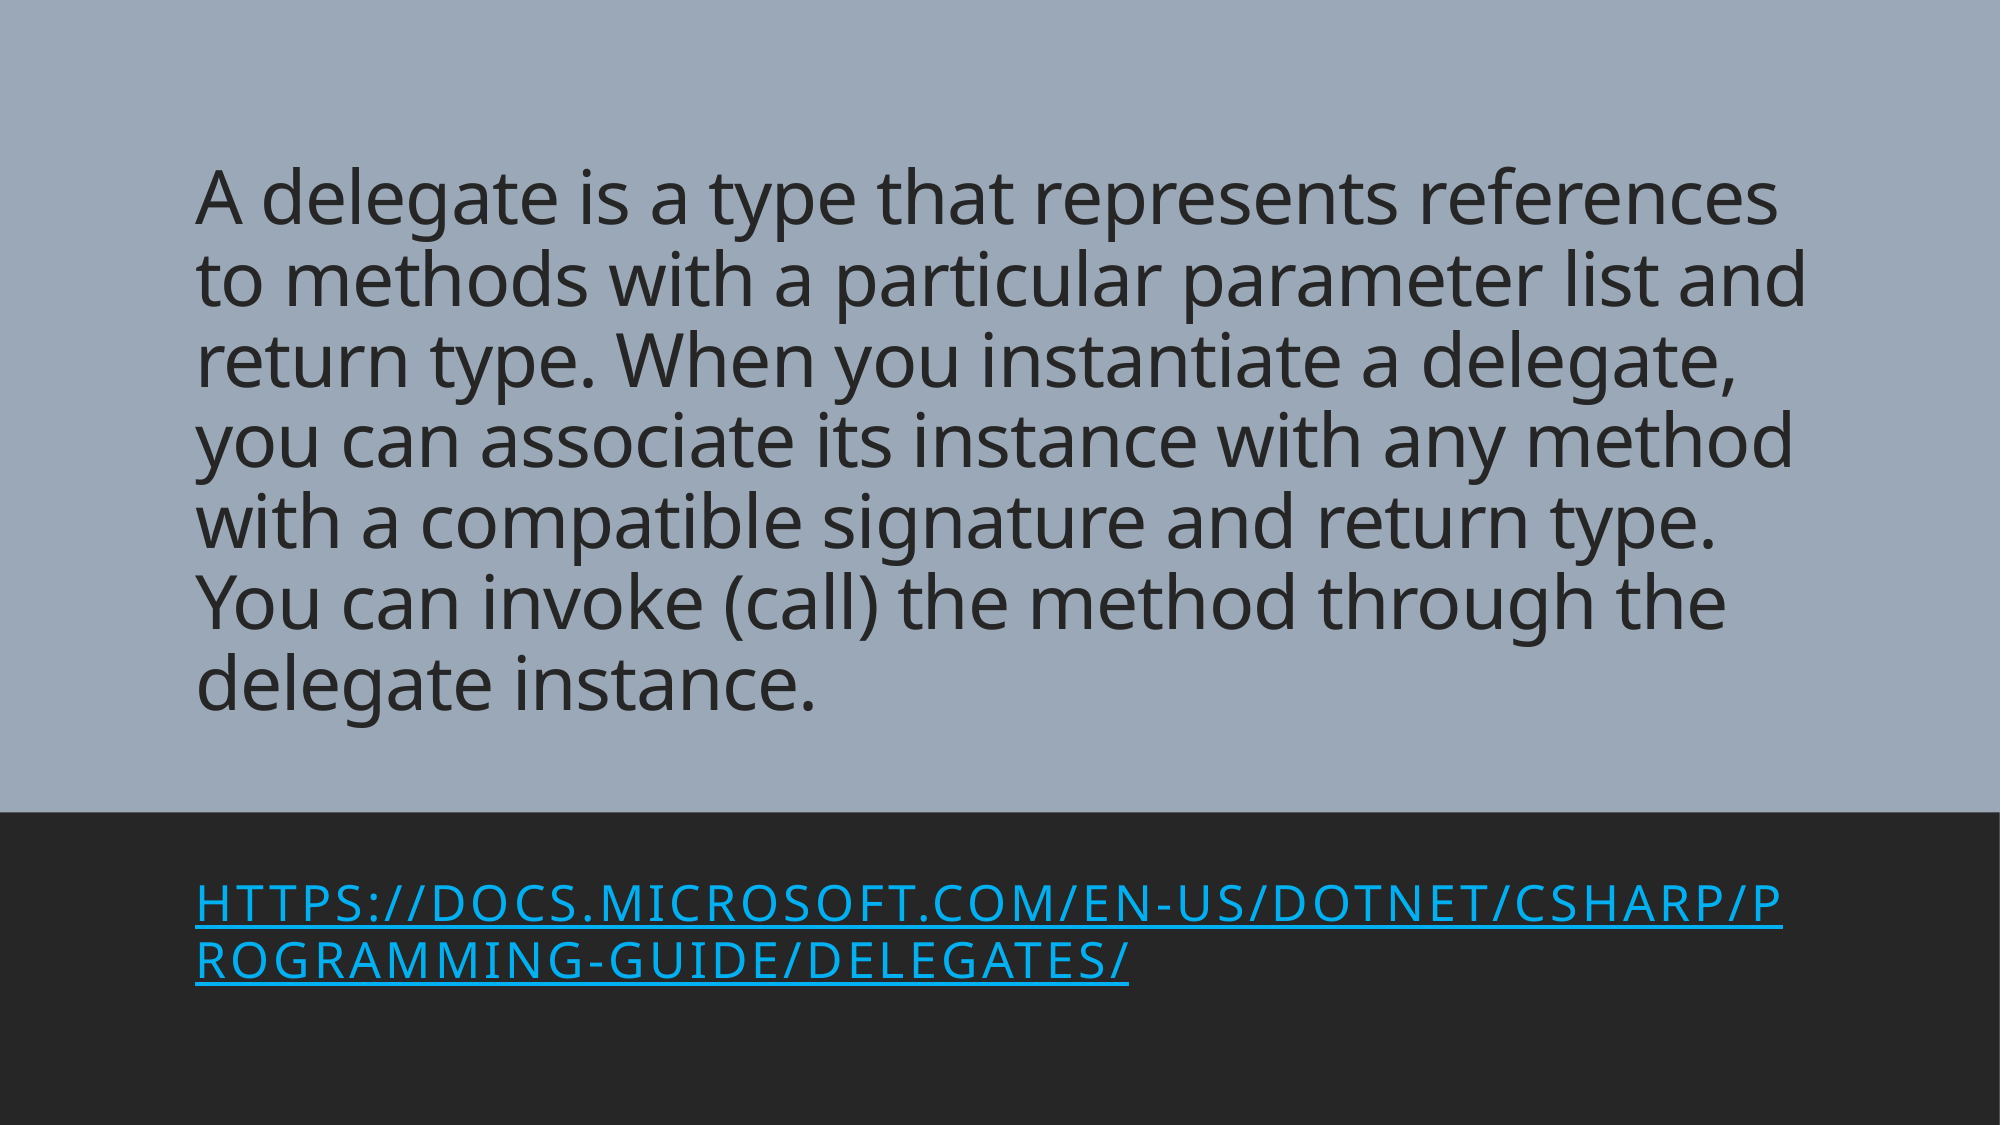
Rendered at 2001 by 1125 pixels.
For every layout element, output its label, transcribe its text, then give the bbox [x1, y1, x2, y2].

text_box [0, 811, 2000, 1125]
subtitle https://docs.microsoft.com/en-us/dotnet/csharp/programming-guide/delegates/ [180, 857, 1831, 1045]
title A delegate is a type that represents references to methods with a particular parameter list and return type. When you instantiate a delegate, you can associate its instance with any method with a compatible signature and return type. You can invoke (call) the method through the delegate instance. [180, 124, 1830, 763]
text_box [0, 0, 2000, 811]
